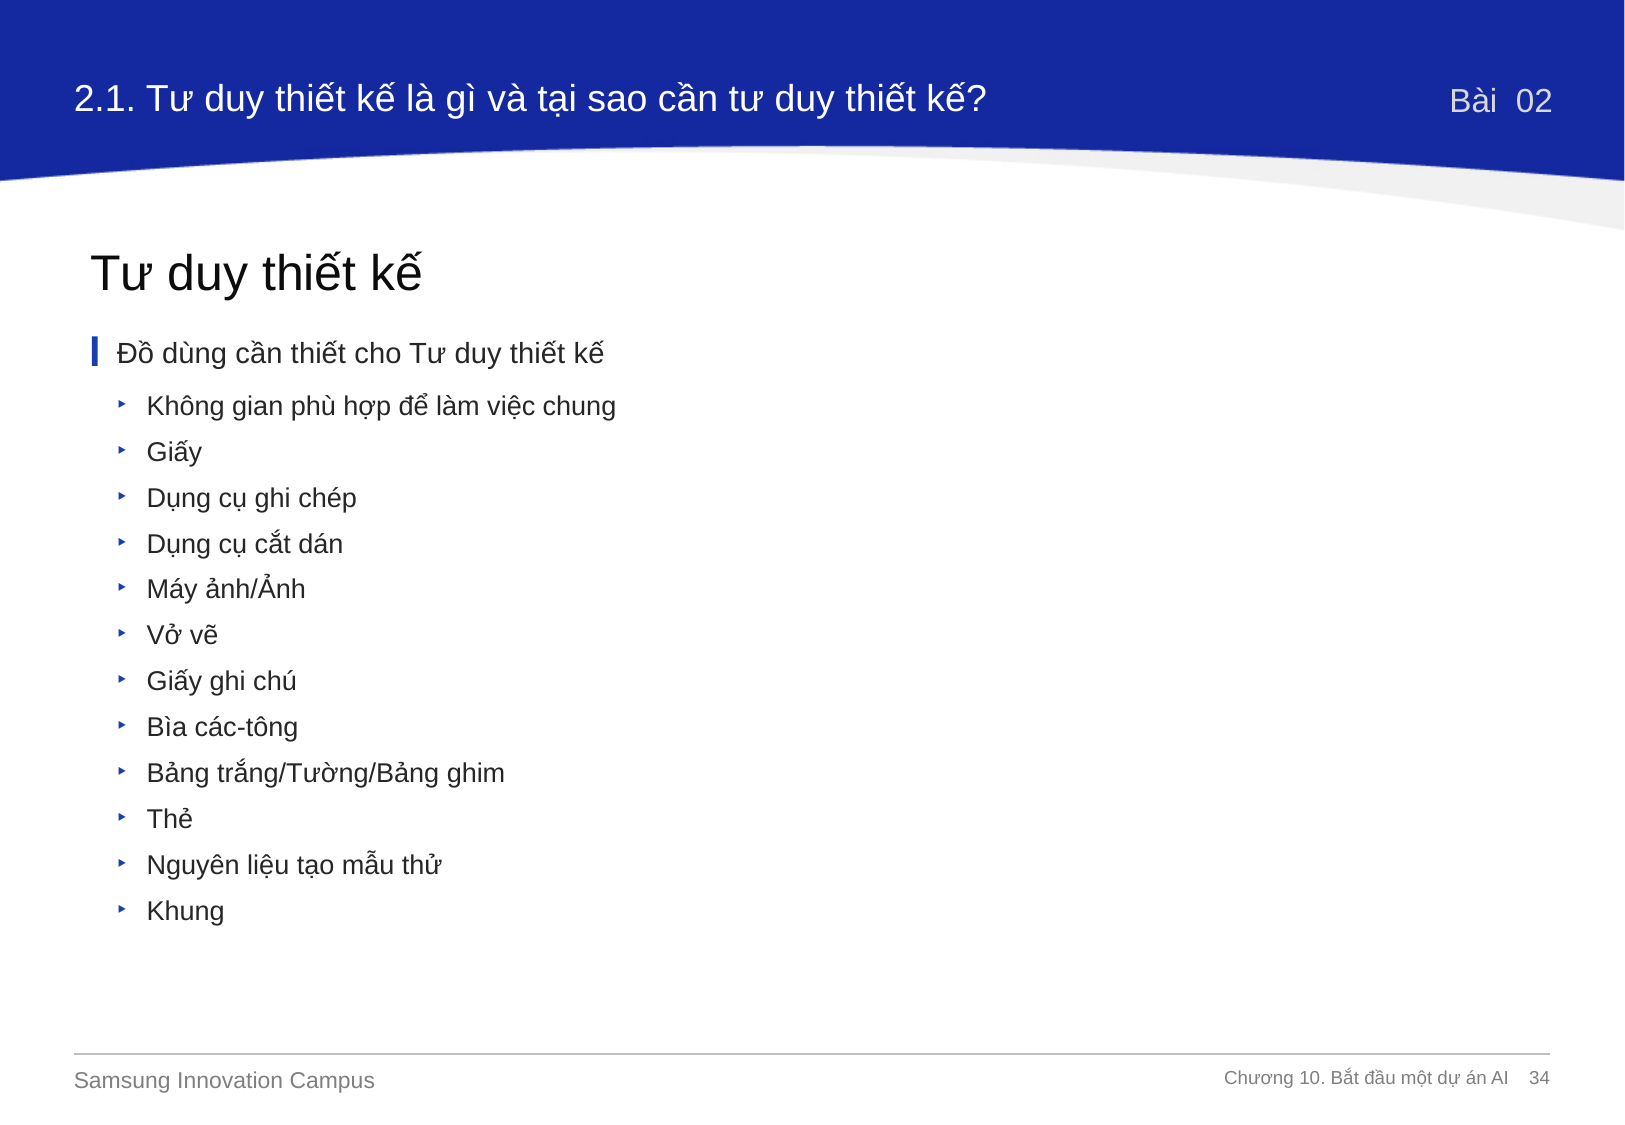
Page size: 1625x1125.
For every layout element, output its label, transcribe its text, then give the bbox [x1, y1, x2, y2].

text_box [73, 73, 1554, 120]
text_box Tư duy thiết kế [89, 240, 1533, 301]
picture [0, 0, 1625, 1125]
text_box Không gian phù hợp để làm việc chung Giấy Dụng cụ ghi chép Dụng cụ cắt dán Máy ảnh/Ảnh Vở vẽ Giấy ghi chú Bìa các-tông Bảng trắng/Tường/Bảng ghim Thẻ Nguyên liệu tạo mẫu thử Khung [116, 380, 1460, 938]
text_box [91, 334, 1533, 371]
